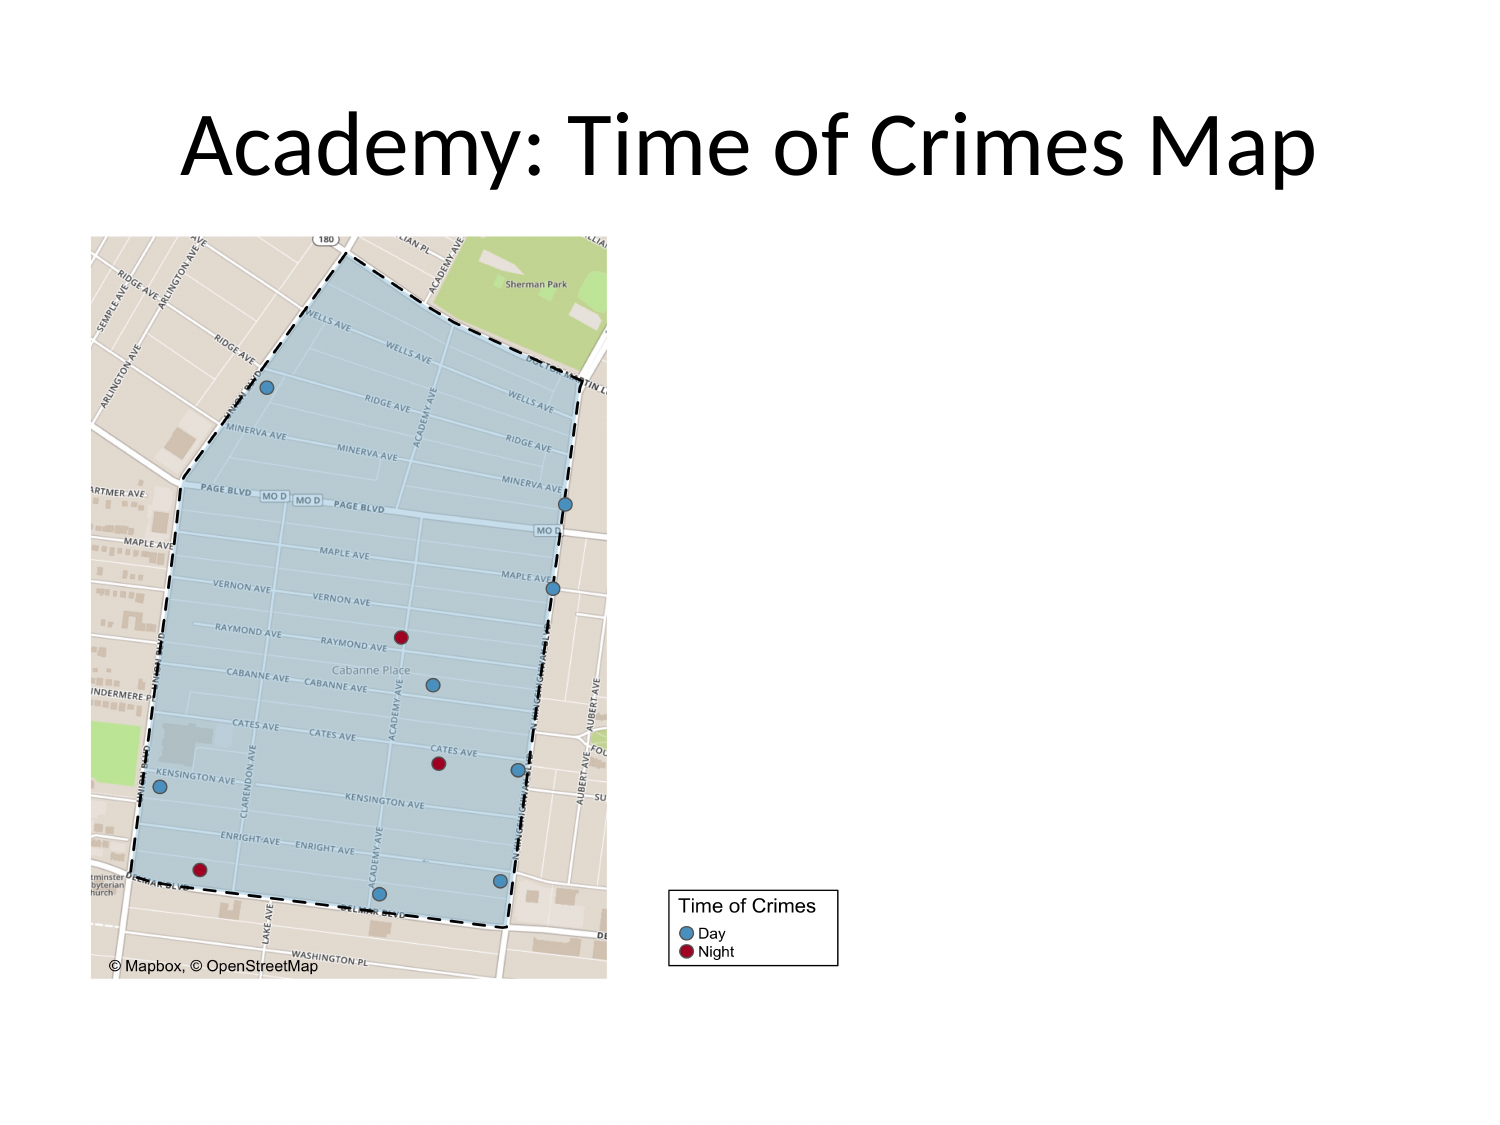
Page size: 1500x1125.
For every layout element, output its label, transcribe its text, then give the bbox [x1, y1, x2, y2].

title Academy: Time of Crimes Map [857, 45, 1425, 233]
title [74, 44, 857, 1125]
